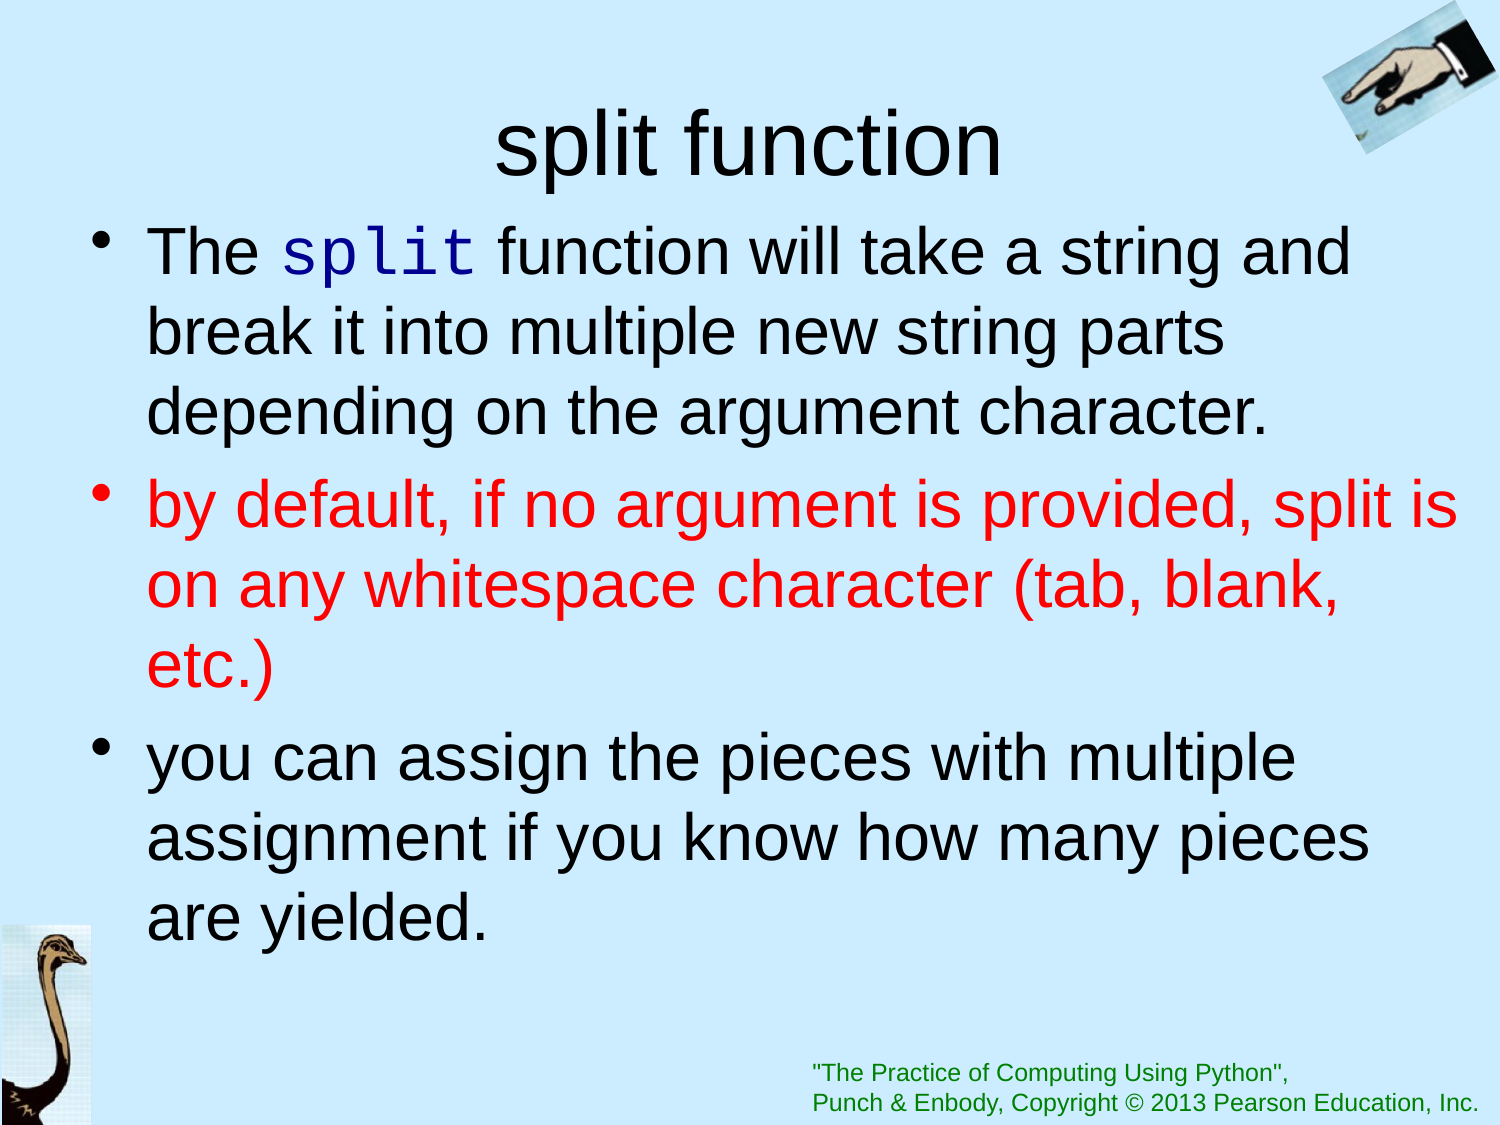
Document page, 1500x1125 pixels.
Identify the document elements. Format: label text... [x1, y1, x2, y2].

title split function [75, 45, 1425, 200]
picture [1378, 0, 1499, 120]
list The split function will take a string and break it into multiple new string parts depending on the argument character. by default, if no argument is provided, split is on any whitespace character (tab, blank, etc.) you can assign the pieces with multiple assignment if you know how many pieces are yielded. [75, 200, 1500, 1005]
picture [2, 924, 92, 1125]
